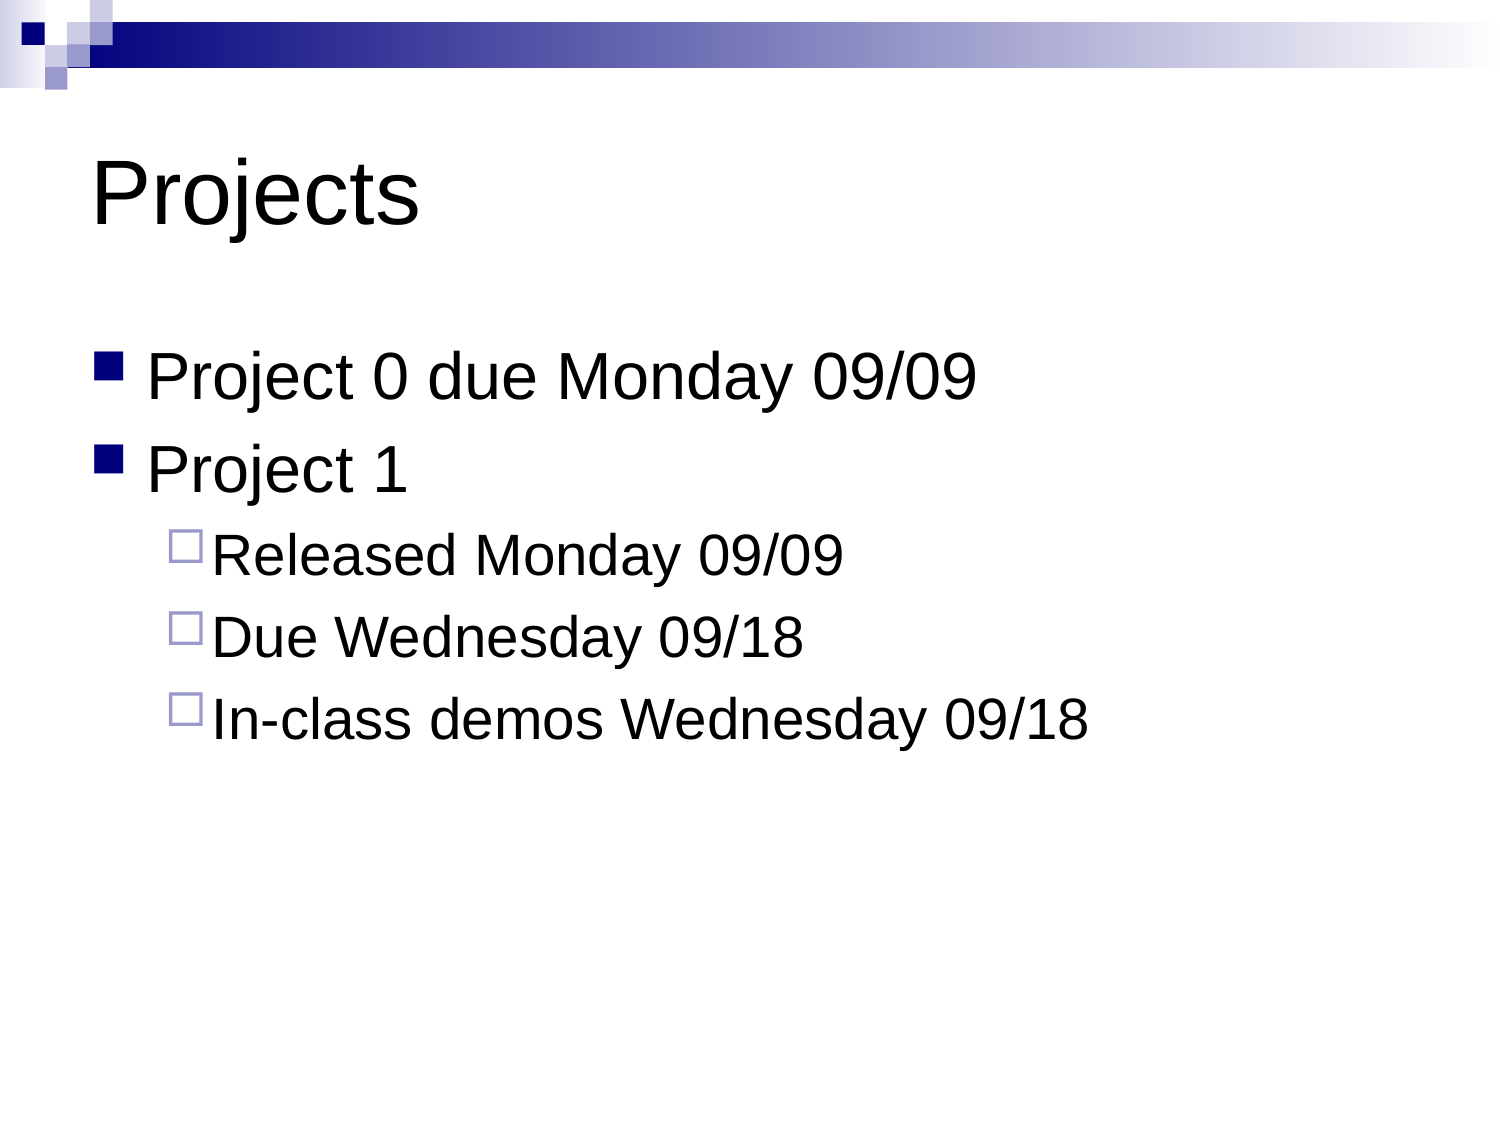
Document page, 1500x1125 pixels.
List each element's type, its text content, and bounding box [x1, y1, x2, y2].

list Project 0 due Monday 09/09 Project 1 Released Monday 09/09 Due Wednesday 09/18 In-class demos Wednesday 09/18 [75, 324, 1425, 963]
title Projects [75, 75, 1425, 300]
